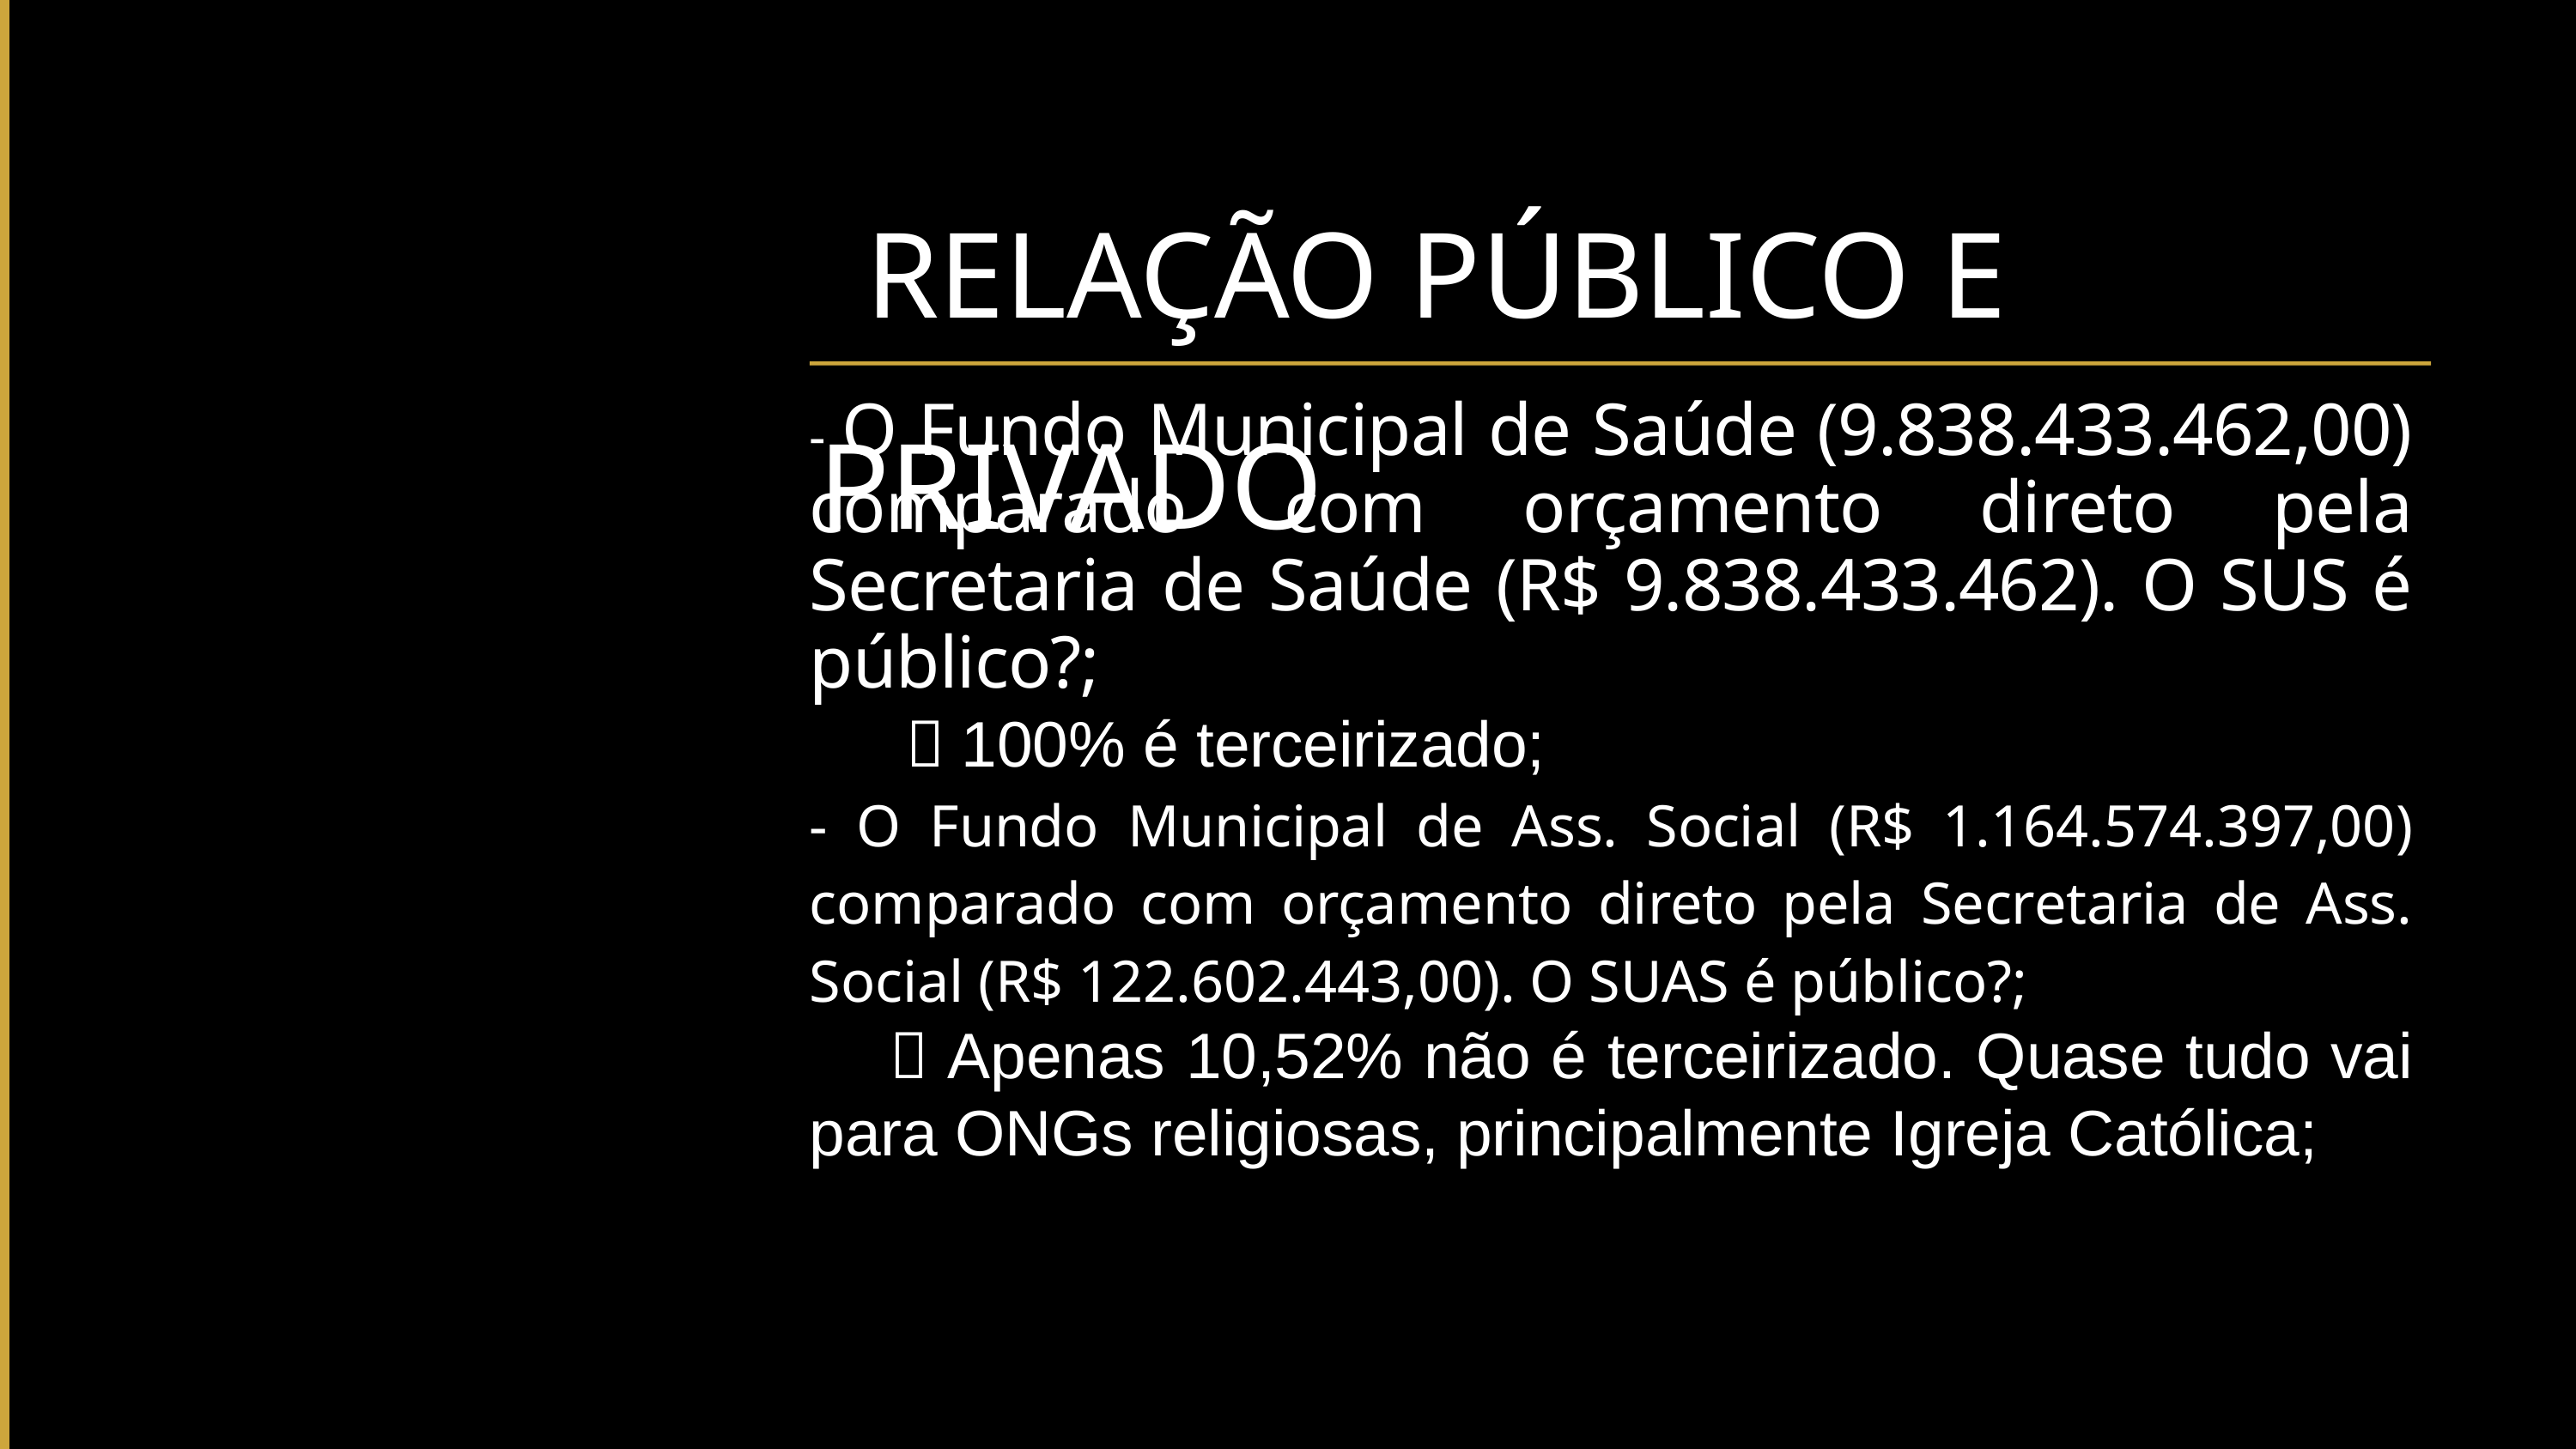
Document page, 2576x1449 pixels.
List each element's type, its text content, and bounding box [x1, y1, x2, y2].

text_box RELAÇÃO PÚBLICO E PRIVADO [818, 155, 2422, 553]
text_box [0, 0, 10, 1449]
text_box [809, 361, 818, 366]
text_box [2422, 361, 2432, 366]
text_box - O Fundo Municipal de Saúde (9.838.433.462,00) comparado com orçamento direto pela Secretaria de Saúde (R$ 9.838.433.462). O SUS é público?;  100% é terceirizado; - O Fundo Municipal de Ass. Social (R$ 1.164.574.397,00) comparado com orçamento direto pela Secretaria de Ass. Social (R$ 122.602.443,00). O SUAS é público?;  Apenas 10,52% não é terceirizado. Quase tudo vai para ONGs religiosas, principalmente Igreja Católica; [809, 391, 2414, 1247]
